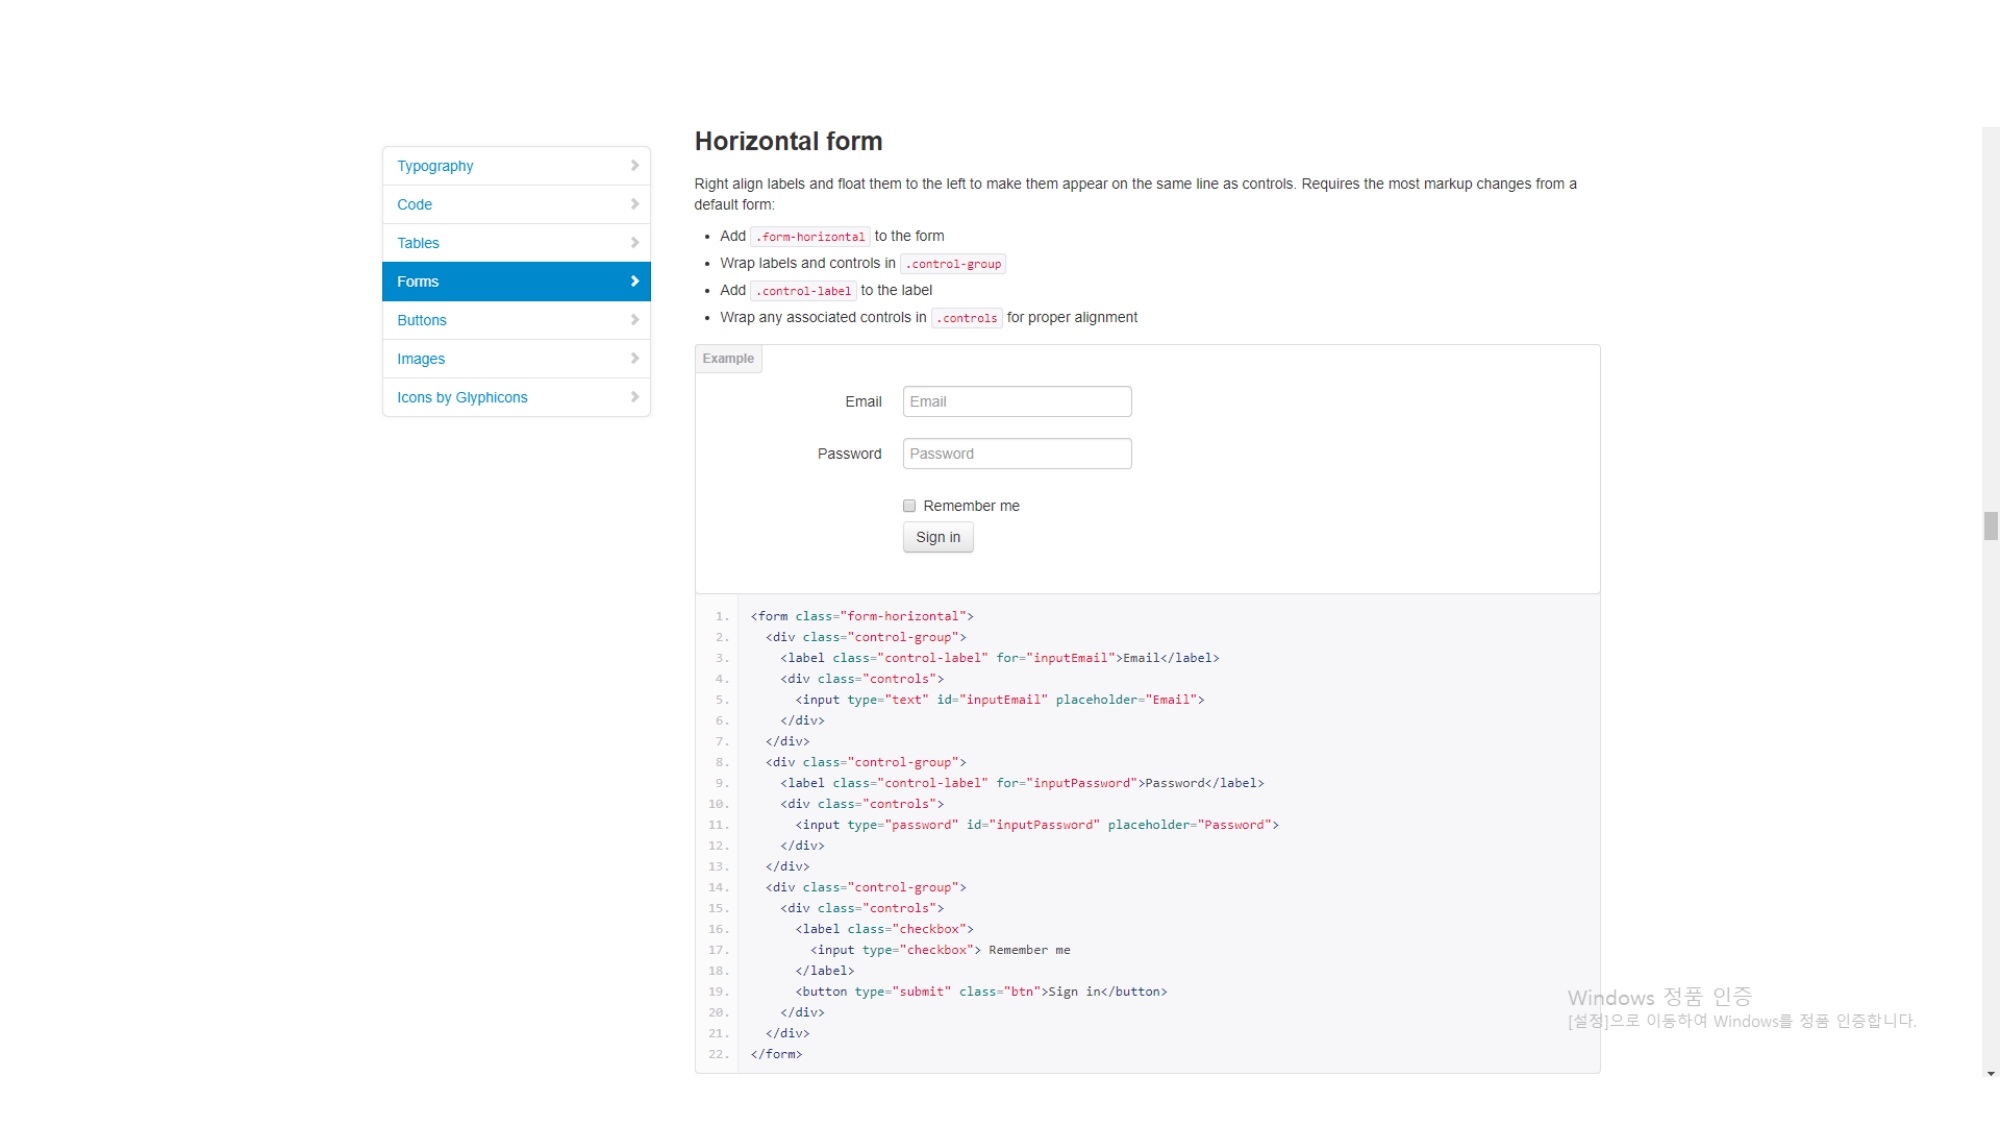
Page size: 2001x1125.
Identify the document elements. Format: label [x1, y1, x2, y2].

picture [0, 127, 2000, 1077]
